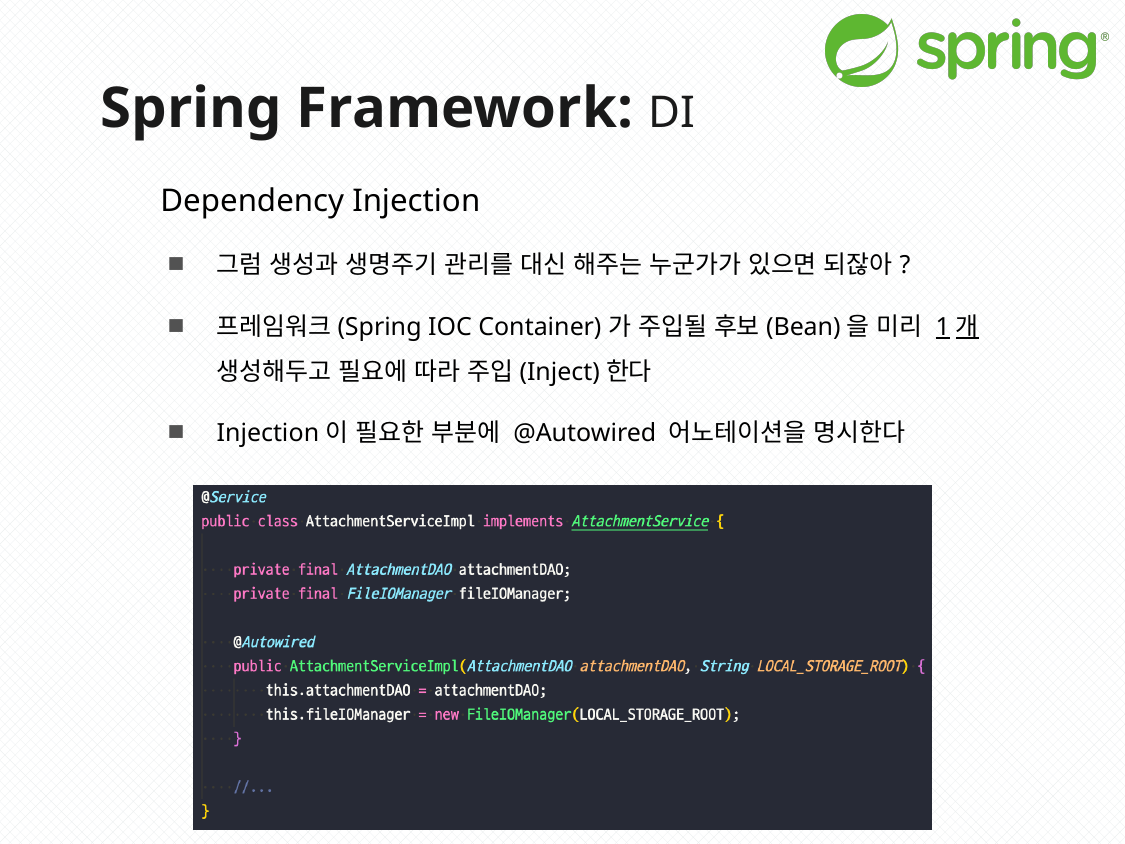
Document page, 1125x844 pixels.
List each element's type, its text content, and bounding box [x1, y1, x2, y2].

text_box Spring Framework: DI [89, 50, 1036, 149]
picture [193, 485, 932, 830]
picture [169, 319, 183, 332]
picture [824, 13, 1109, 88]
list Dependency Injection 그럼 생성과 생명주기 관리를 대신 해주는 누군가가 있으면 되잖아? 프레임워크(Spring IOC Container)가 주입될 후보(Bean)을 미리 1개 생성해두고 필요에 따라 주입(Inject)한다 Injection이 필요한 부분에 @Autowired 어노테이션을 명시한다 [89, 149, 1036, 794]
picture [169, 425, 183, 438]
picture [169, 257, 183, 270]
